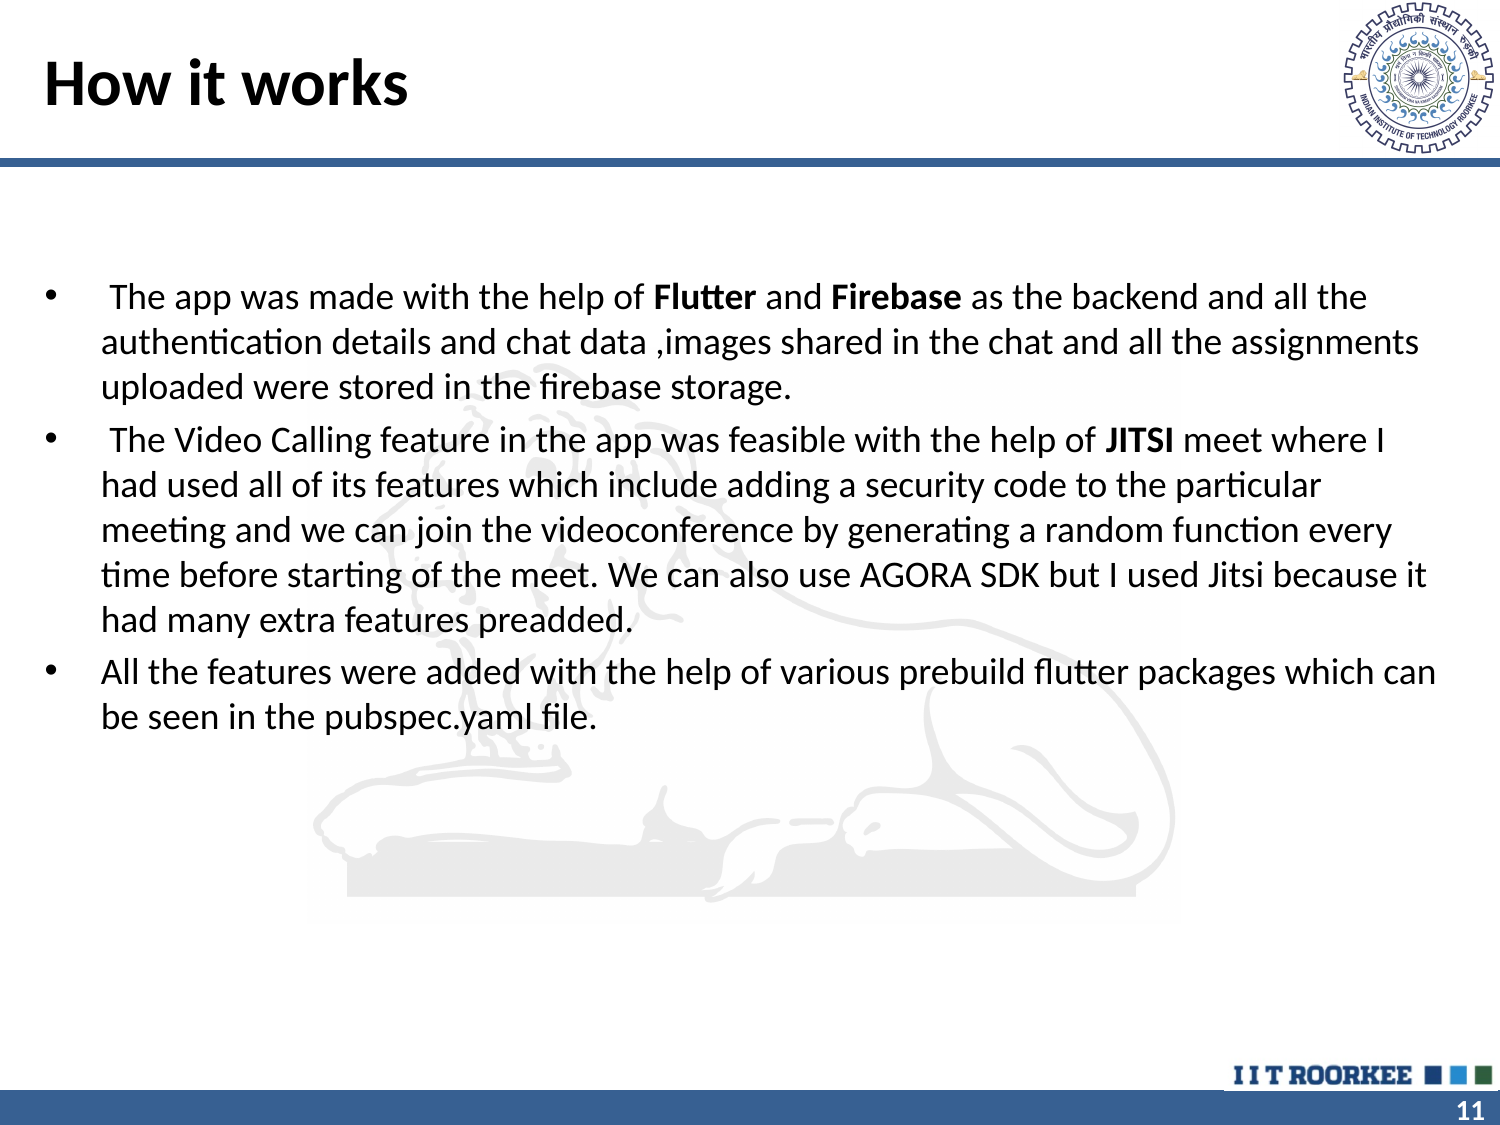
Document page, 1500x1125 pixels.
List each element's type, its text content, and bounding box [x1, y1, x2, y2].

picture [1339, 0, 1500, 158]
title How it works [29, 33, 1185, 125]
picture [1224, 1057, 1498, 1091]
list The app was made with the help of Flutter and Firebase as the backend and all the authentication details and chat data ,images shared in the chat and all the assignments uploaded were stored in the firebase storage. The Video Calling feature in the app was feasible with the help of JITSI meet where I had used all of its features which include adding a security code to the particular meeting and we can join the videoconference by generating a random function every time before starting of the meet. We can also use AGORA SDK but I used Jitsi because it had many extra features preadded. All the features were added with the help of various prebuild flutter packages which can be seen in the pubspec.yaml file. [29, 264, 1458, 1050]
